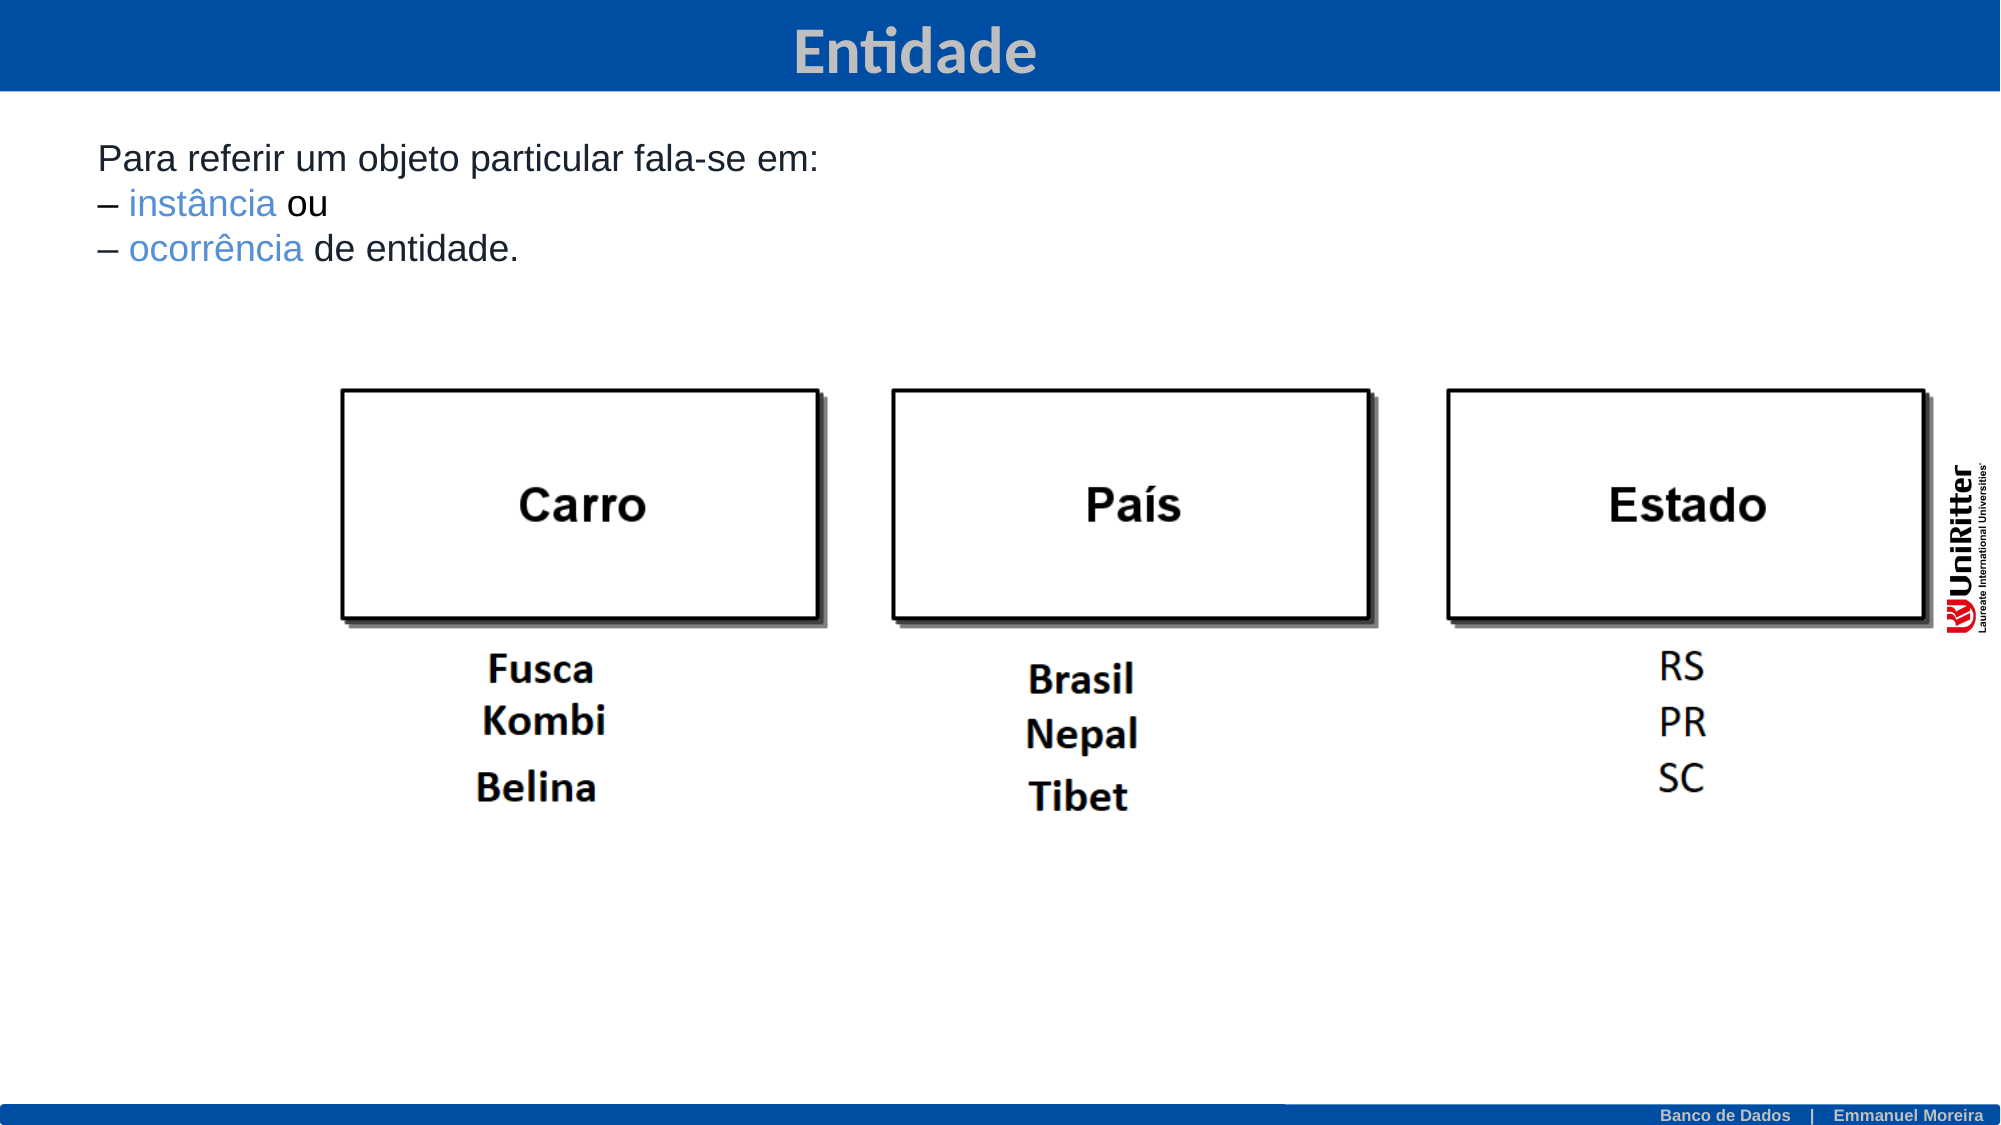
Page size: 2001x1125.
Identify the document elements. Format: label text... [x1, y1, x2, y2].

picture [334, 382, 2000, 819]
text_box Para referir um objeto particular fala-se em: – instância ou – ocorrência de entidade. [82, 126, 1083, 277]
text_box Entidade [778, 0, 1053, 95]
